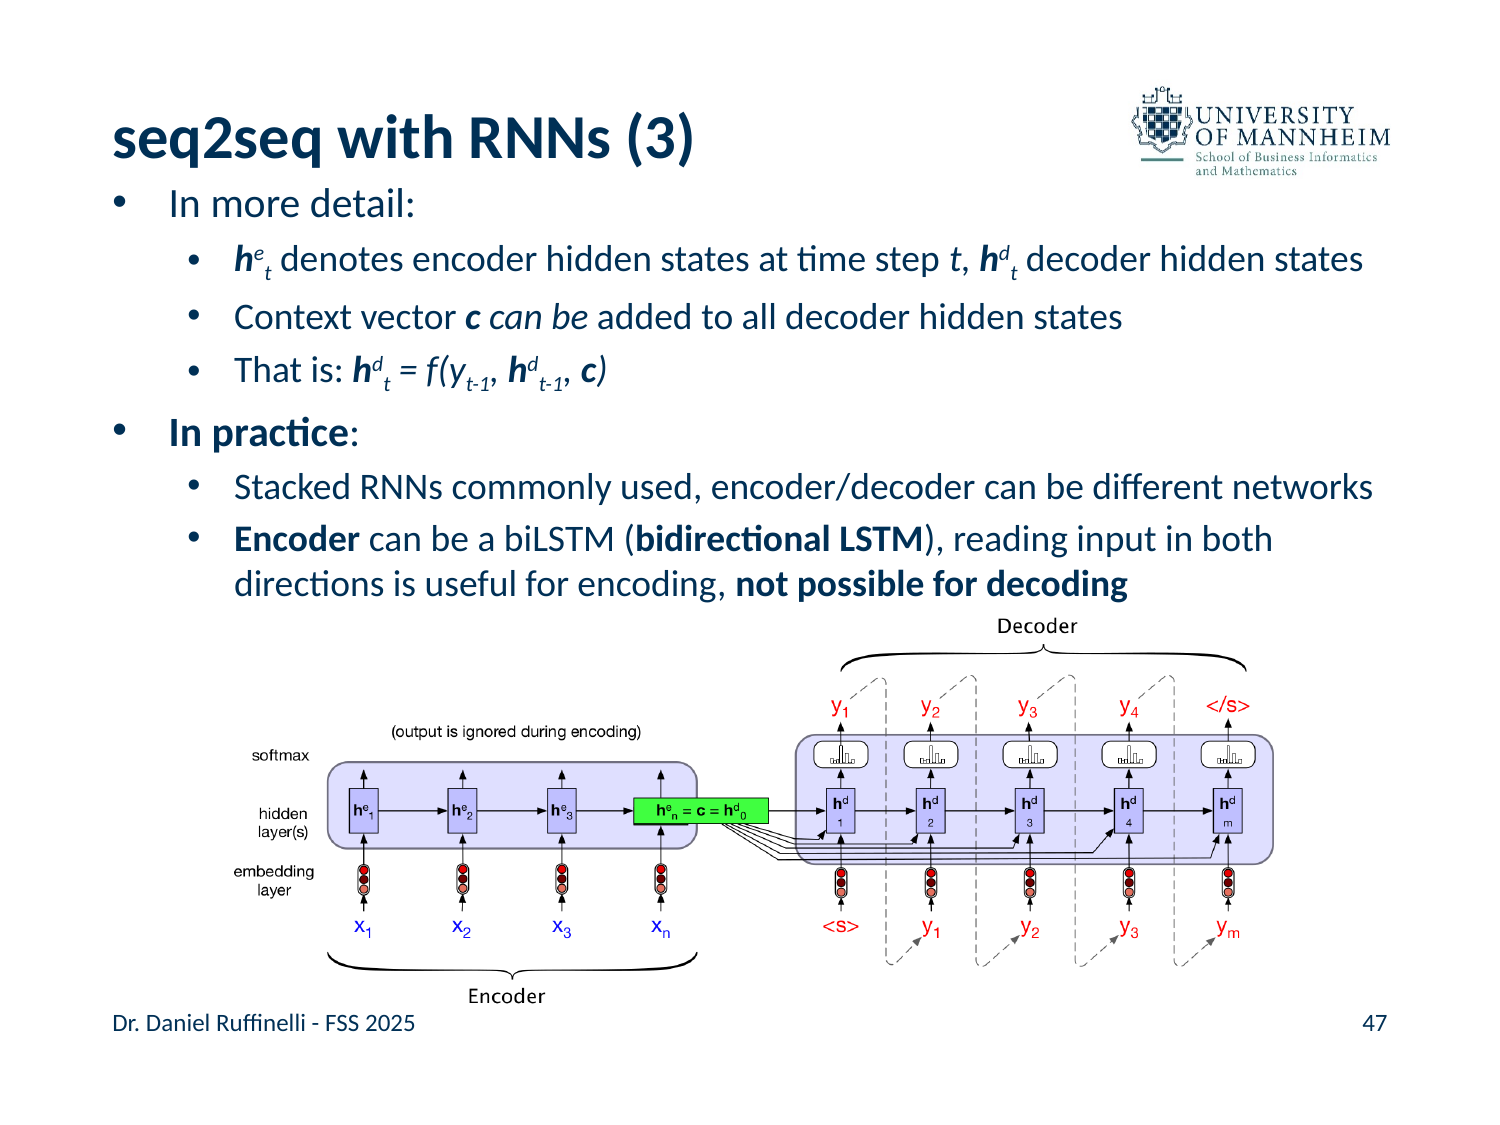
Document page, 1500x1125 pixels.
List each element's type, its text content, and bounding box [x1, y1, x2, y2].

list In more detail: het denotes encoder hidden states at time step t, hdt decoder hidden states Context vector c can be added to all decoder hidden states That is: hdt = f(yt-1, hdt-1, c) In practice: Stacked RNNs commonly used, encoder/decoder can be different networks Encoder can be a biLSTM (bidirectional LSTM), reading input in both directions is useful for encoding, not possible for decoding [112, 176, 1388, 996]
slide_number 47 [1214, 1006, 1388, 1036]
picture [234, 610, 1278, 1008]
title seq2seq with RNNs (3) [112, 95, 1116, 176]
footer Dr. Daniel Ruffinelli - FSS 2025 [112, 1006, 588, 1036]
picture [1095, 57, 1426, 211]
